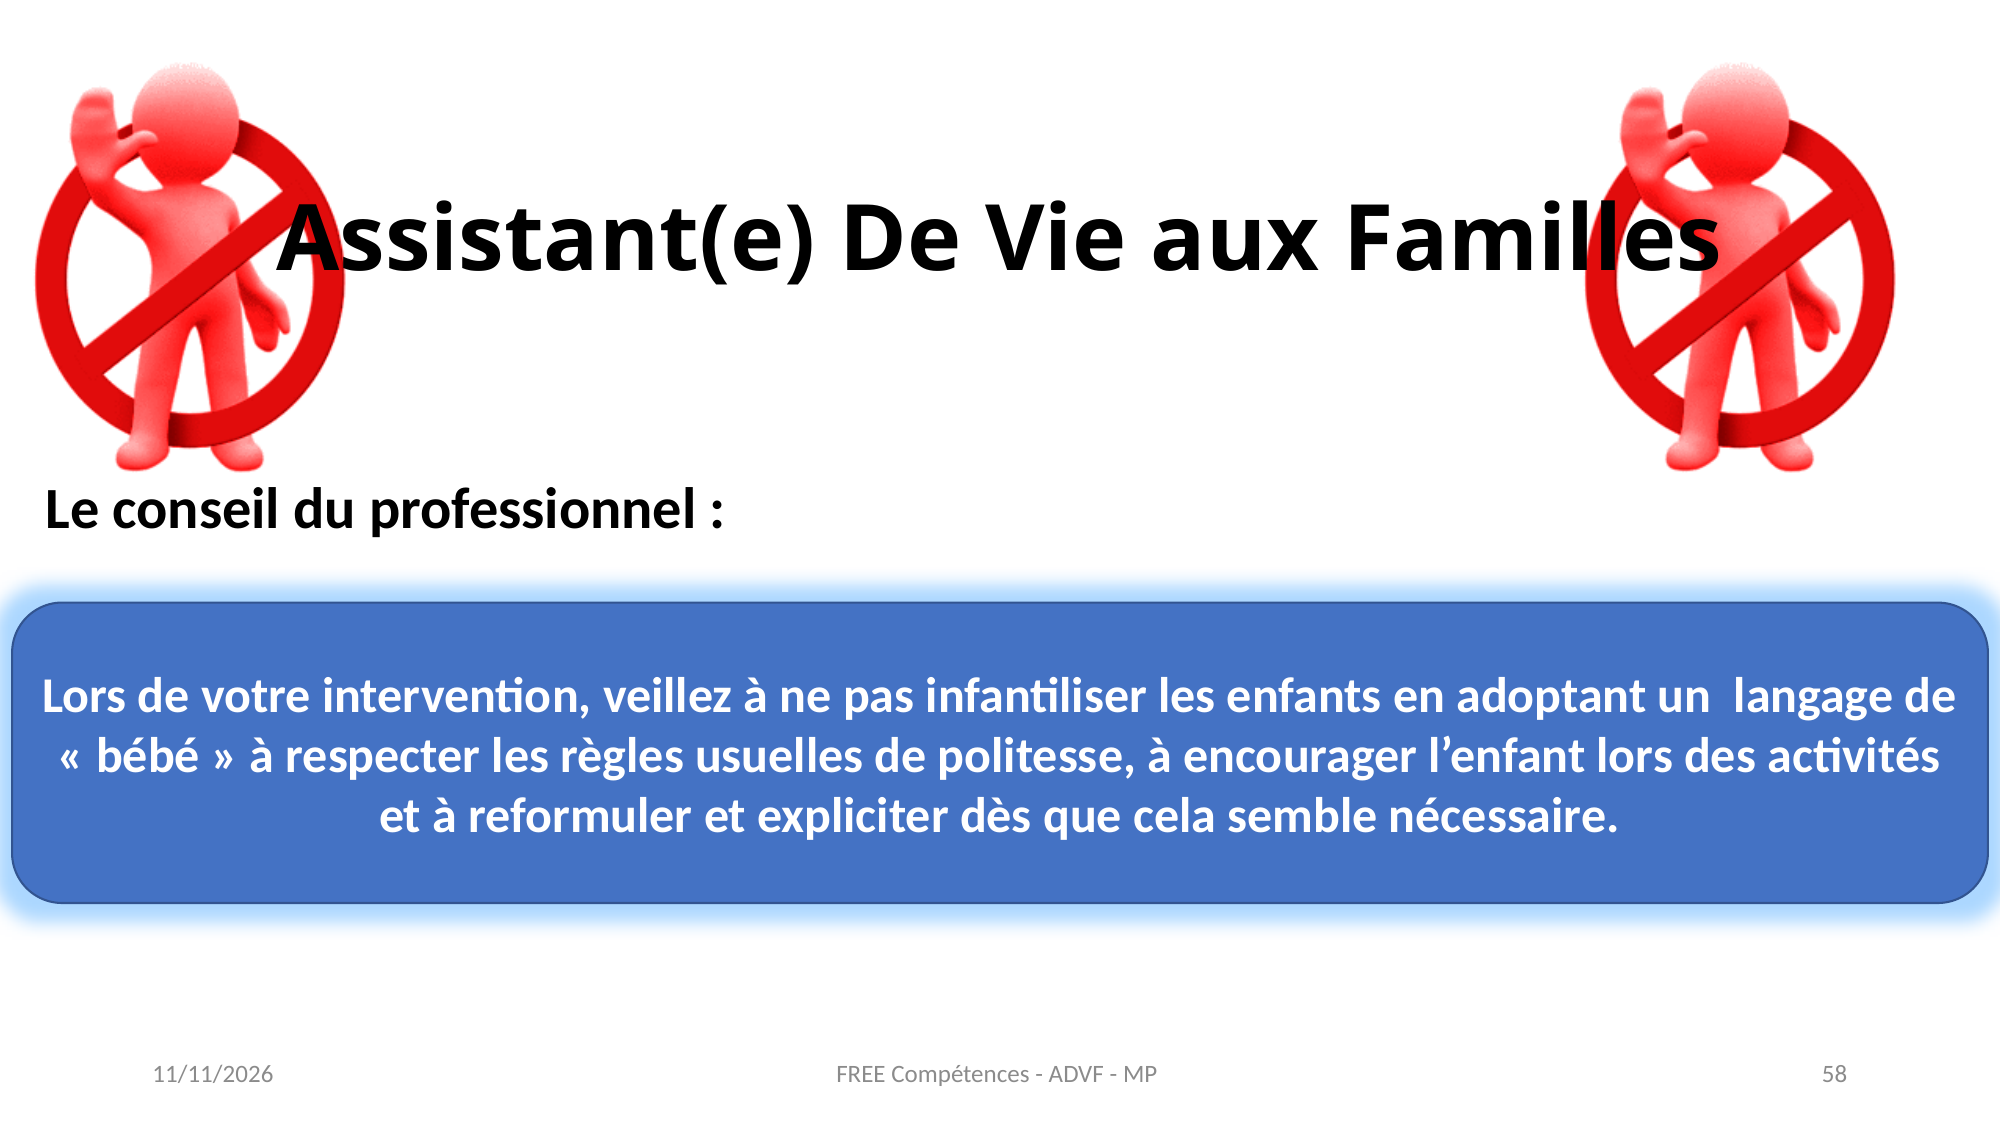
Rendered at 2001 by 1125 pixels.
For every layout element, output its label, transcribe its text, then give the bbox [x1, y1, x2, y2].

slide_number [137, 1042, 588, 1103]
picture [12, 22, 388, 523]
slide_number 58 [1412, 1042, 1863, 1103]
picture [1562, 22, 1938, 523]
text_box Assistant(e) De Vie aux Familles [388, 184, 1562, 369]
text_box Le conseil du professionnel : [30, 462, 1919, 548]
footer FREE Compétences - ADVF - MP [590, 1042, 1410, 1103]
text_box Lors de votre intervention, veillez à ne pas infantiliser les enfants en adoptant un langage de « bébé » à respecter les règles usuelles de politesse, à encourager l’enfant lors des activités et à reformuler et expliciter dès que cela semble nécessaire. [11, 601, 1989, 905]
